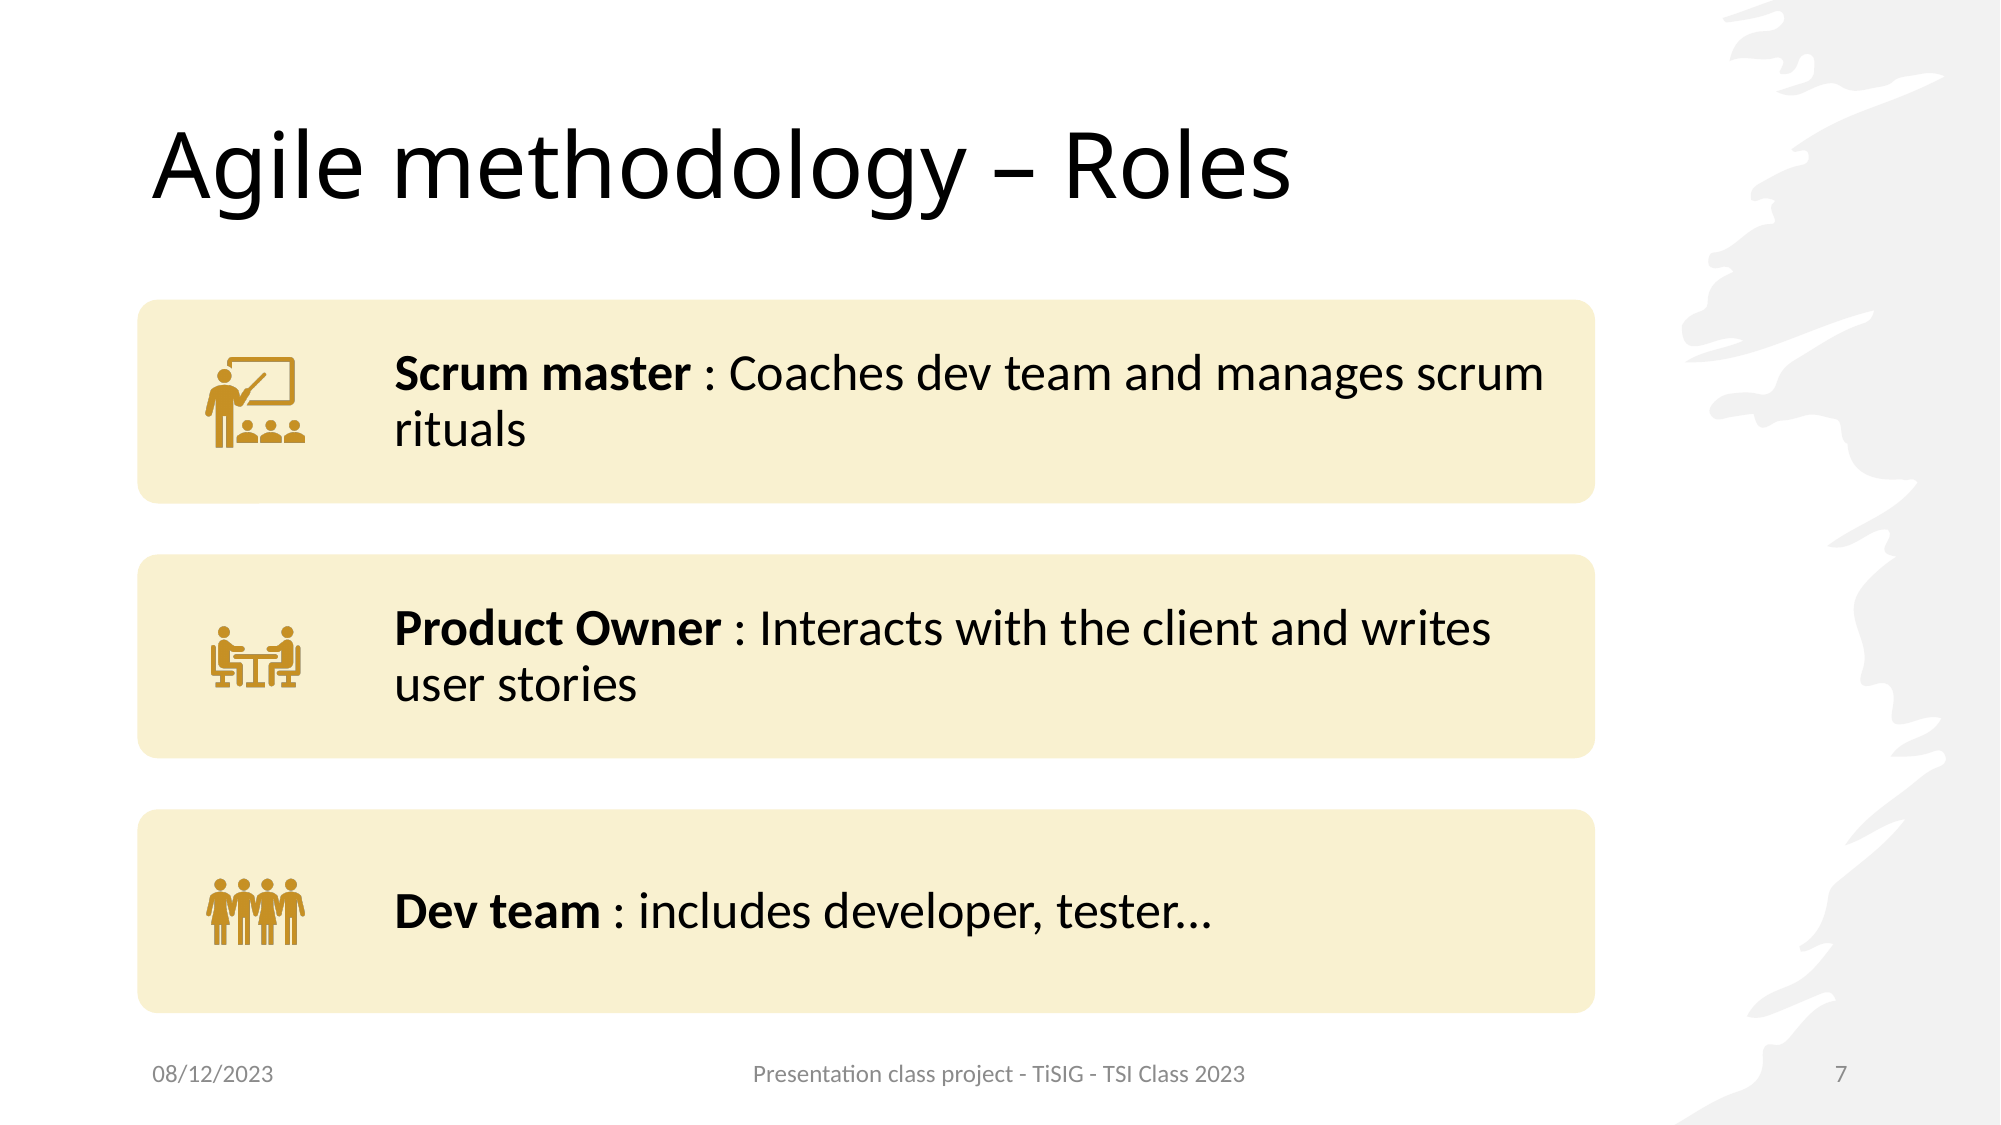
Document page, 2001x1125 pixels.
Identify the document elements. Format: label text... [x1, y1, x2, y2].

title Agile methodology – Roles [137, 59, 1863, 278]
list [137, 299, 1596, 1014]
footer Presentation class project - TiSIG - TSI Class 2023 [662, 1042, 1338, 1103]
text_box [0, 0, 1945, 1125]
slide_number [137, 1042, 588, 1103]
slide_number 7 [1412, 1042, 1863, 1103]
text_box [1674, 0, 2000, 1125]
